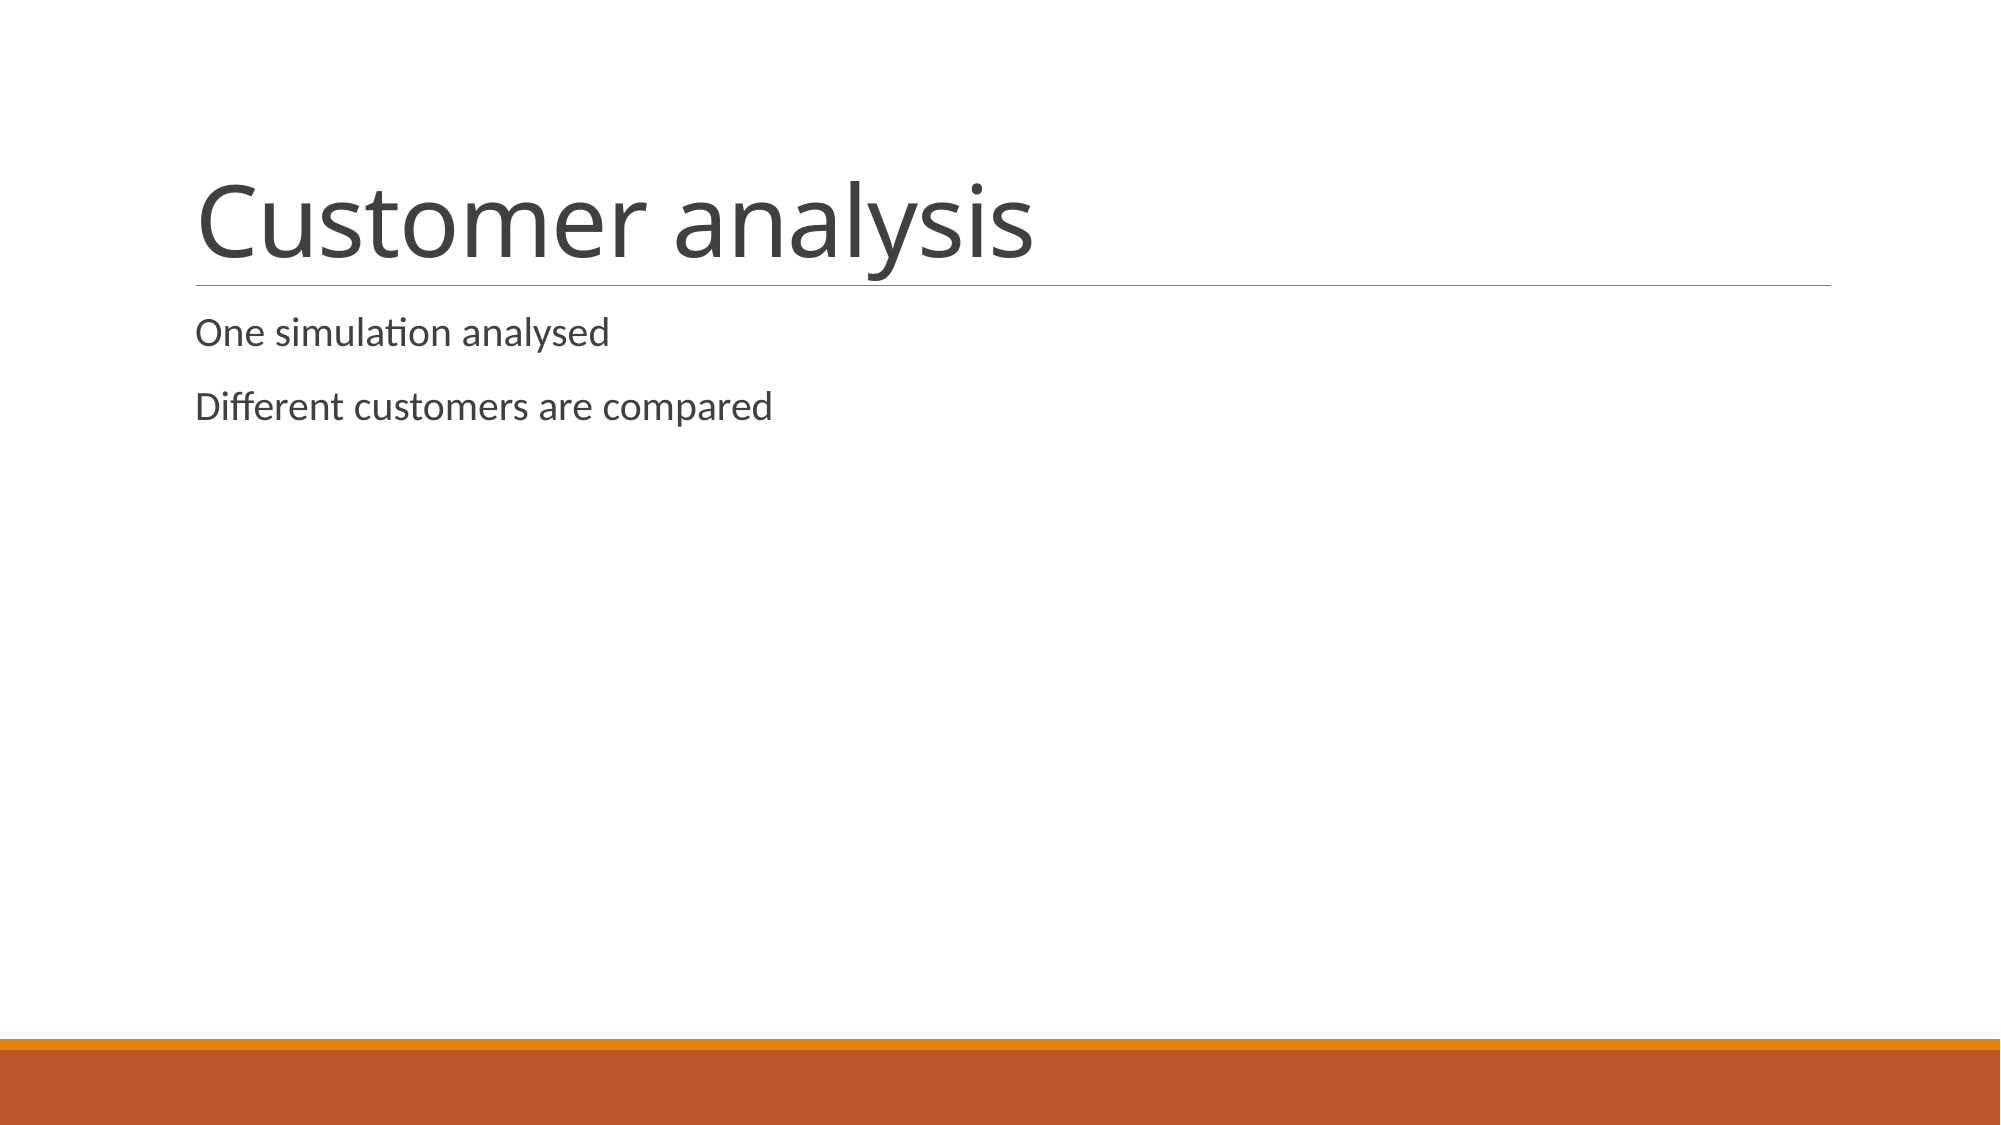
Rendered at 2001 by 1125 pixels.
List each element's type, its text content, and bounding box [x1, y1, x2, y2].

title Customer analysis [180, 47, 1830, 285]
list One simulation analysed Different customers are compared [180, 302, 990, 963]
